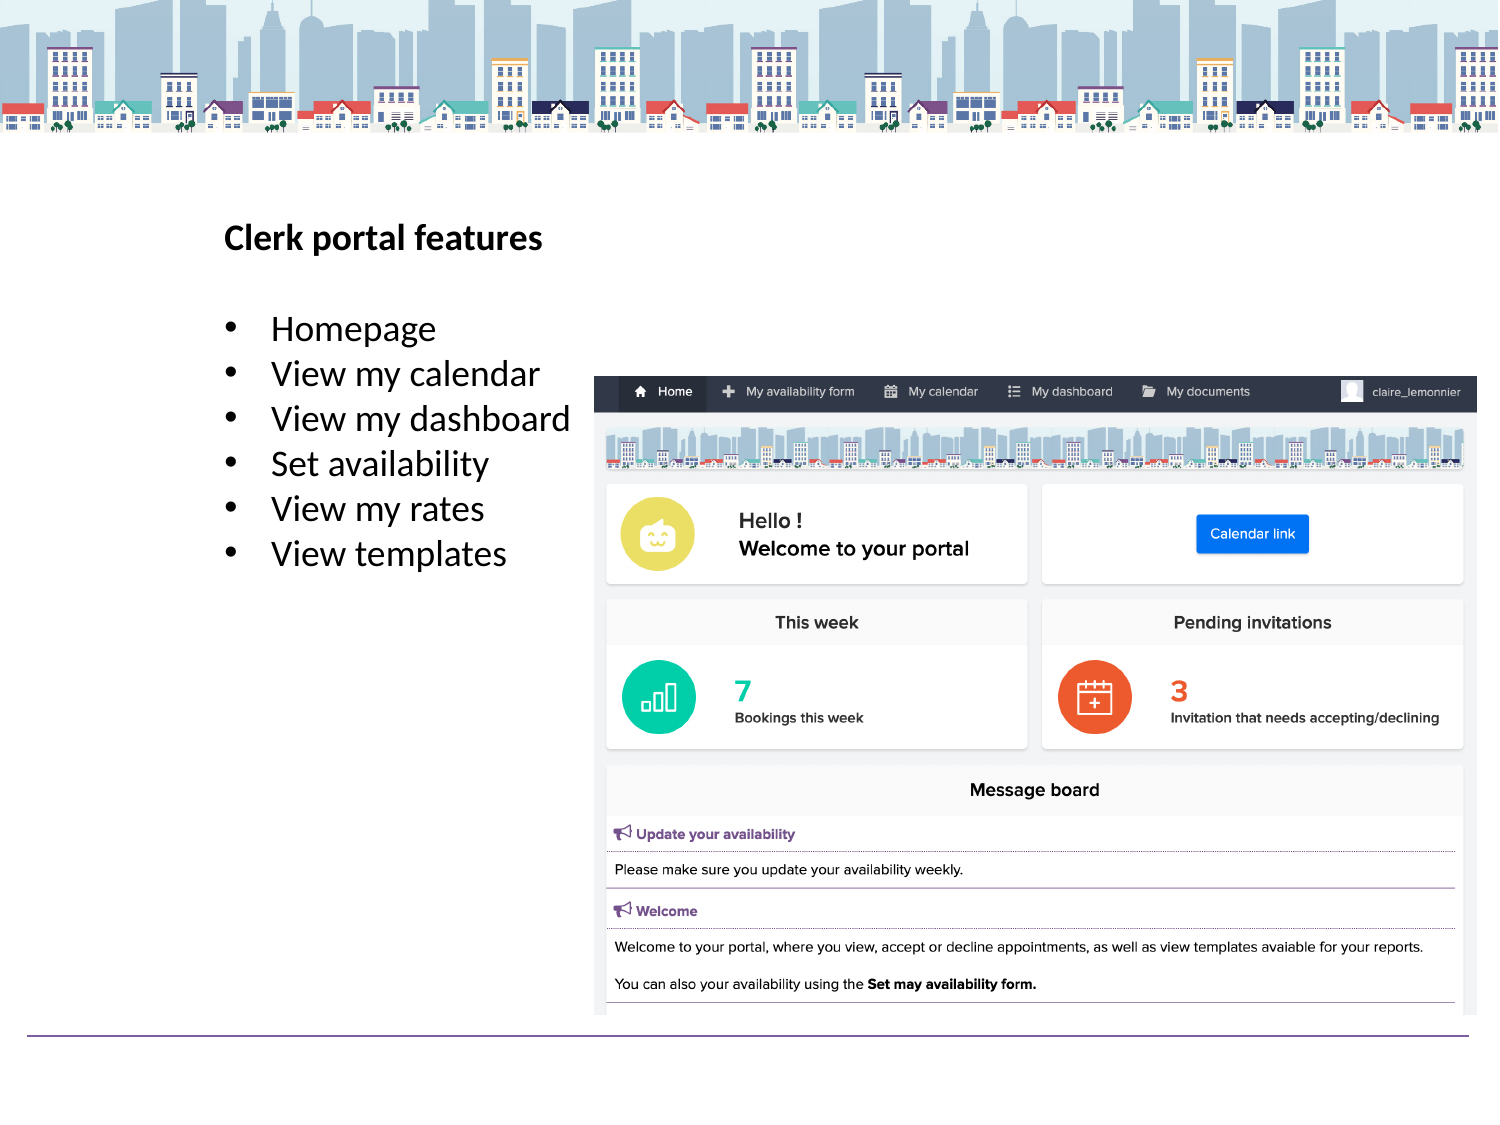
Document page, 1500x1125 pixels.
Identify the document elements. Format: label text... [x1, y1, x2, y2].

text_box Clerk portal features [209, 205, 1407, 266]
picture [593, 376, 1478, 1015]
text_box Homepage View my calendar View my dashboard Set availability View my rates View templates [209, 296, 1407, 582]
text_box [0, 0, 1499, 133]
